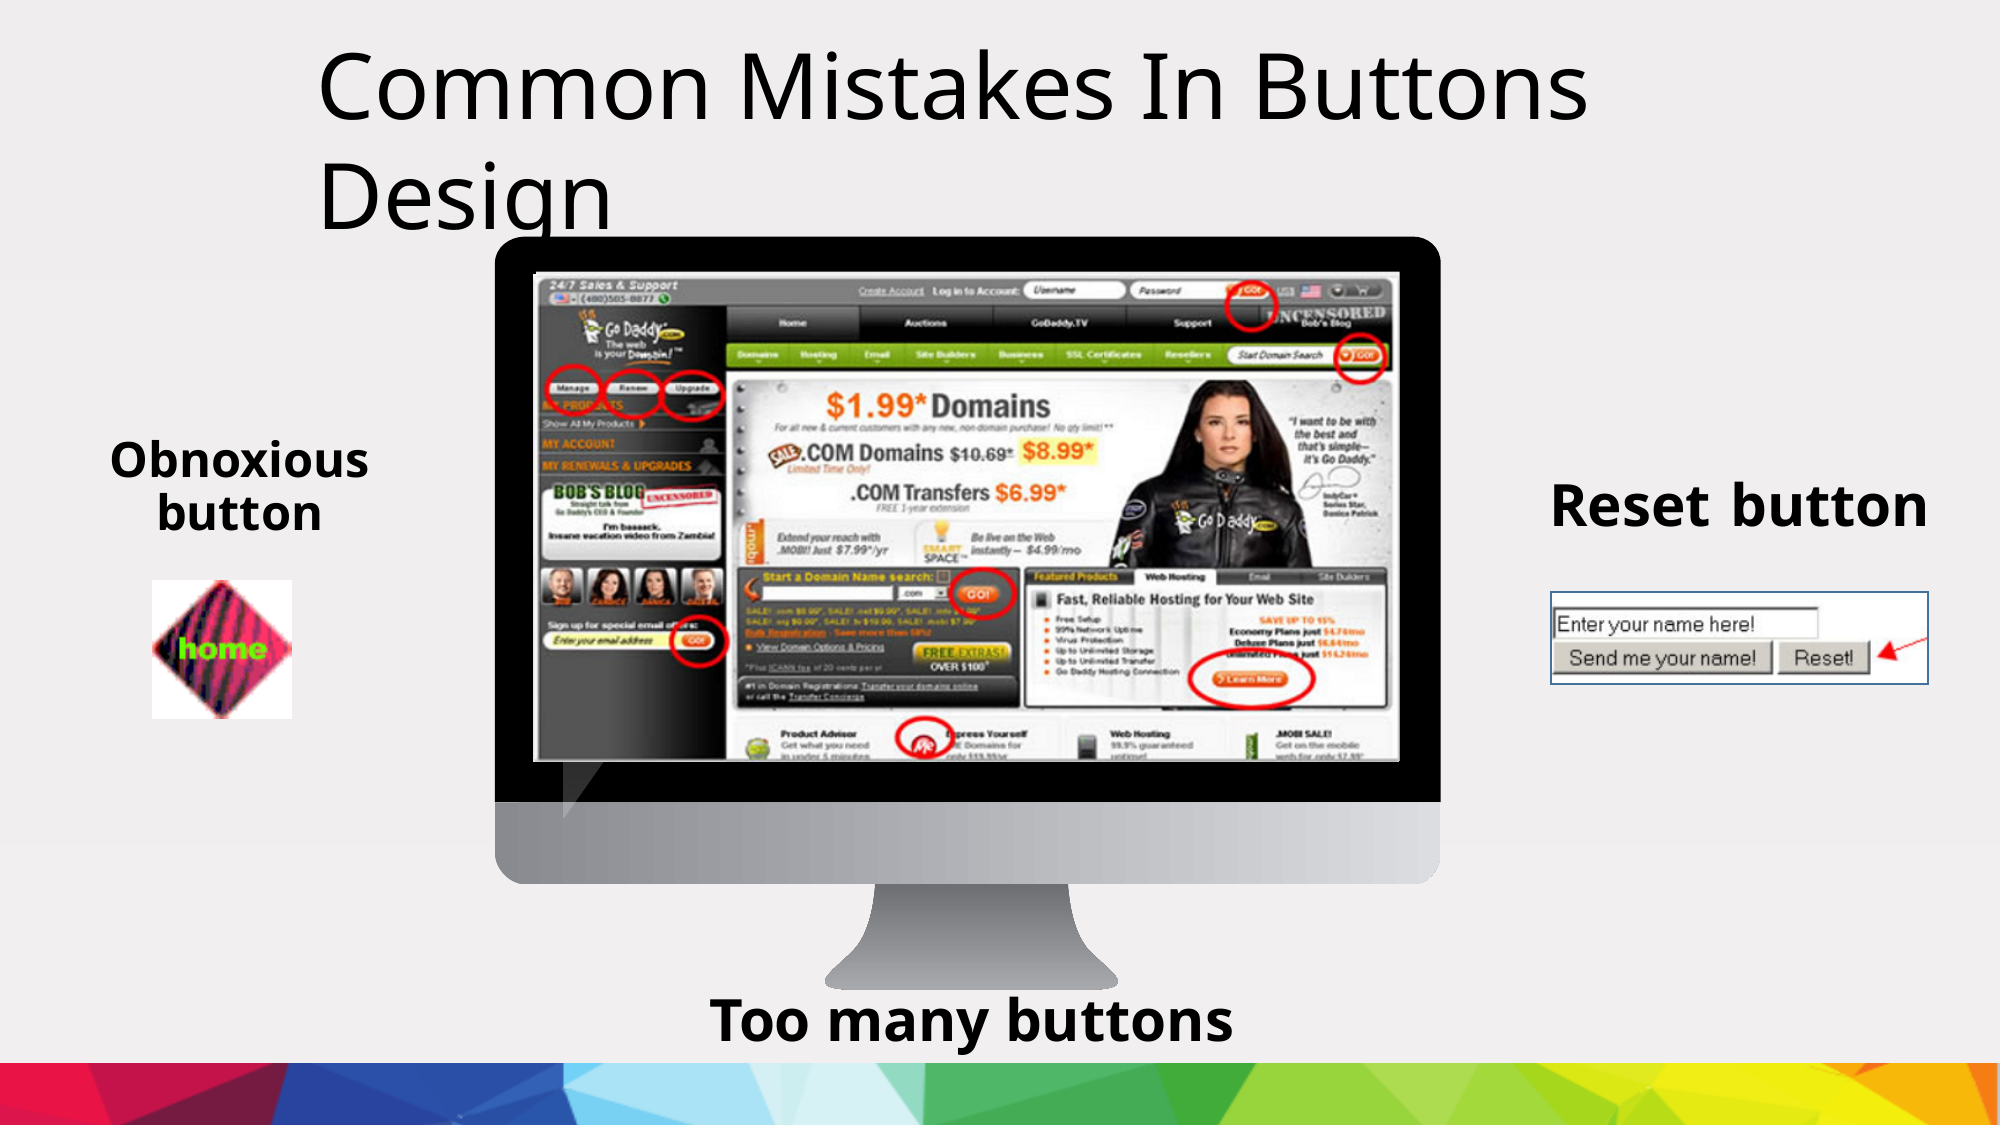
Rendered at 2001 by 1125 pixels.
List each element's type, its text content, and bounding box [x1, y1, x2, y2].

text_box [494, 236, 1441, 990]
text_box Common Mistakes In Buttons Design [301, 20, 1756, 256]
title Too many buttons [109, 961, 1835, 1063]
text_box Obnoxious button [8, 427, 471, 549]
picture [152, 580, 292, 719]
picture [1551, 592, 1928, 683]
text_box Reset button [1508, 441, 1971, 563]
picture [533, 274, 1399, 762]
picture [0, 1063, 2000, 1125]
